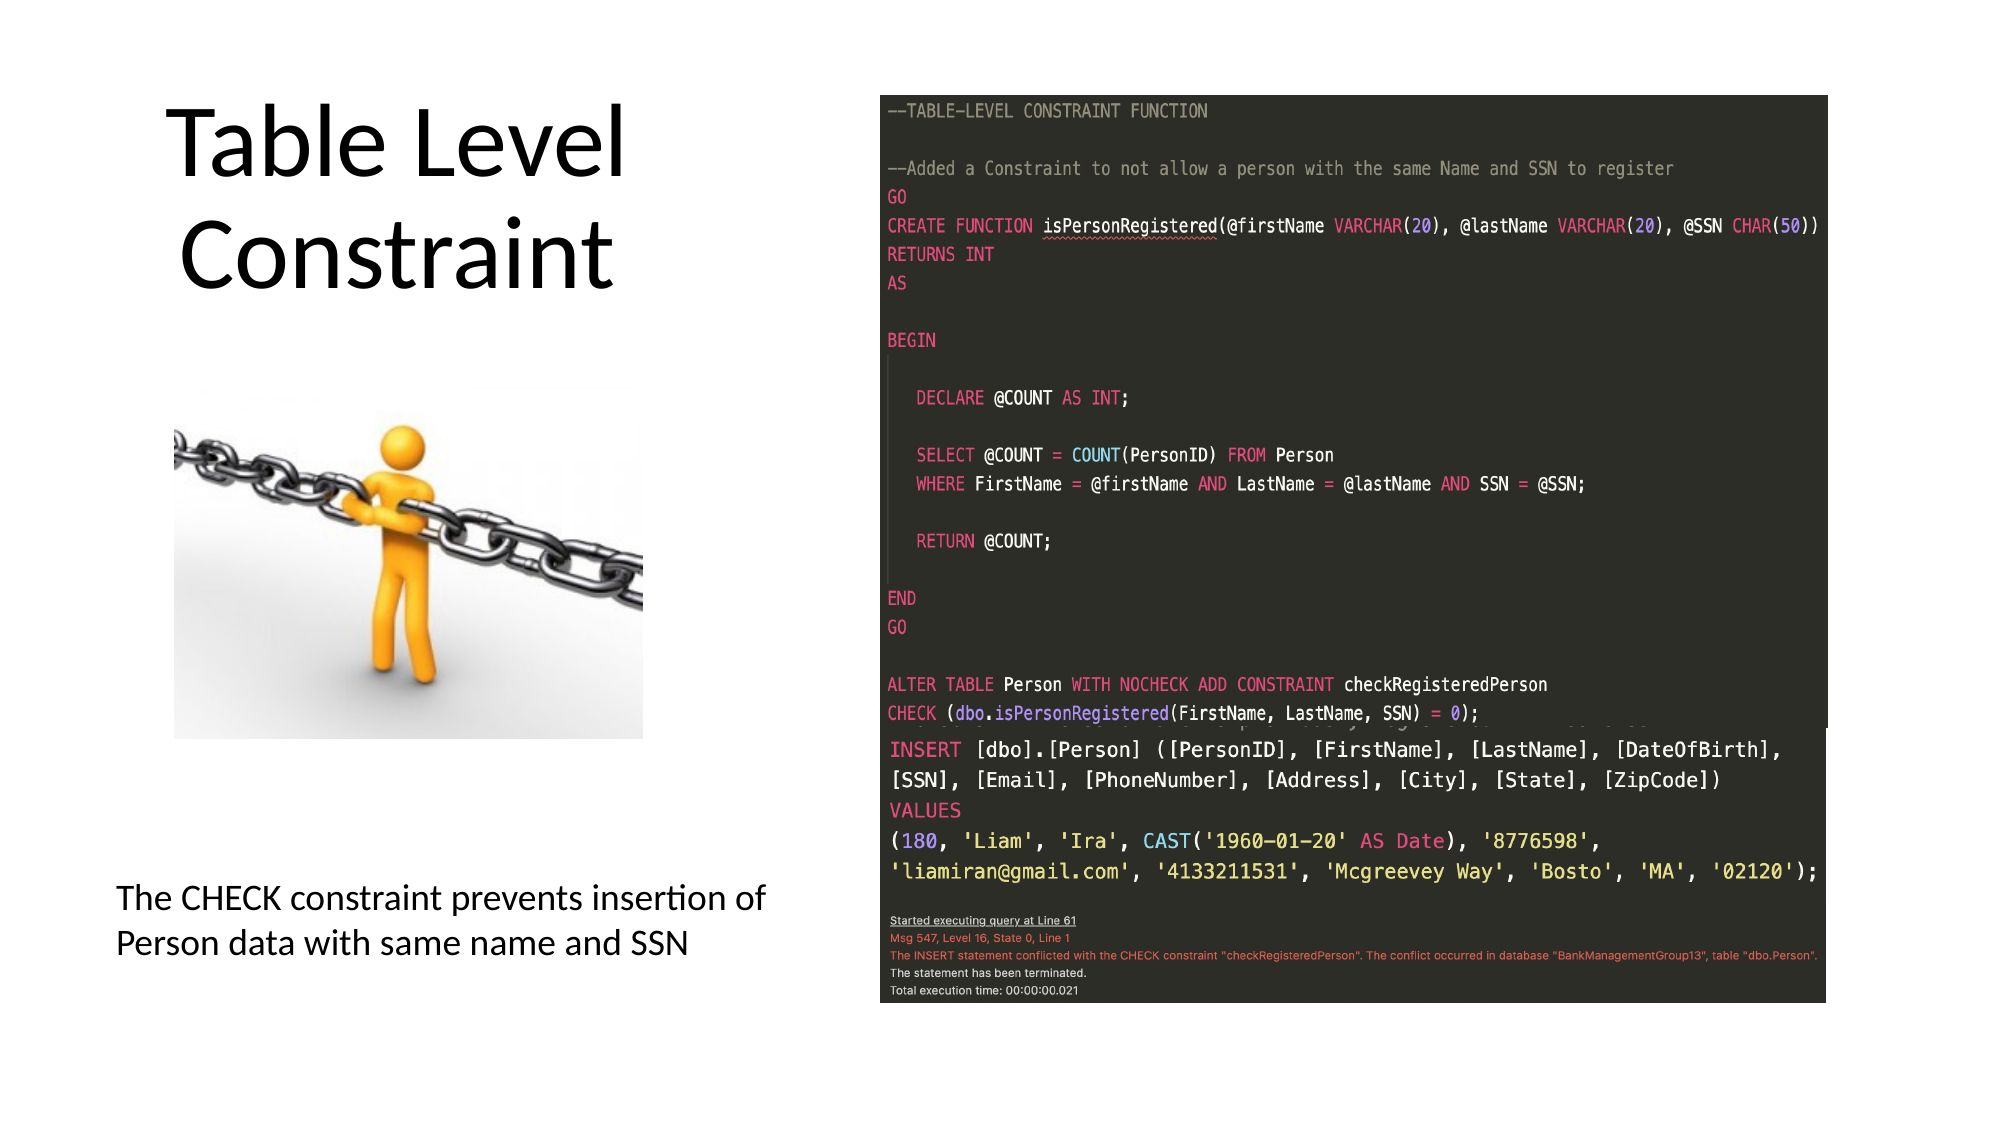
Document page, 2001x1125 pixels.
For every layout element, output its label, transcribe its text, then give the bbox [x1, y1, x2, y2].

text_box The CHECK constraint prevents insertion of Person data with same name and SSN [101, 865, 808, 971]
picture [174, 386, 643, 739]
title Table Level Constraint [73, 105, 722, 293]
picture [880, 95, 1828, 1003]
